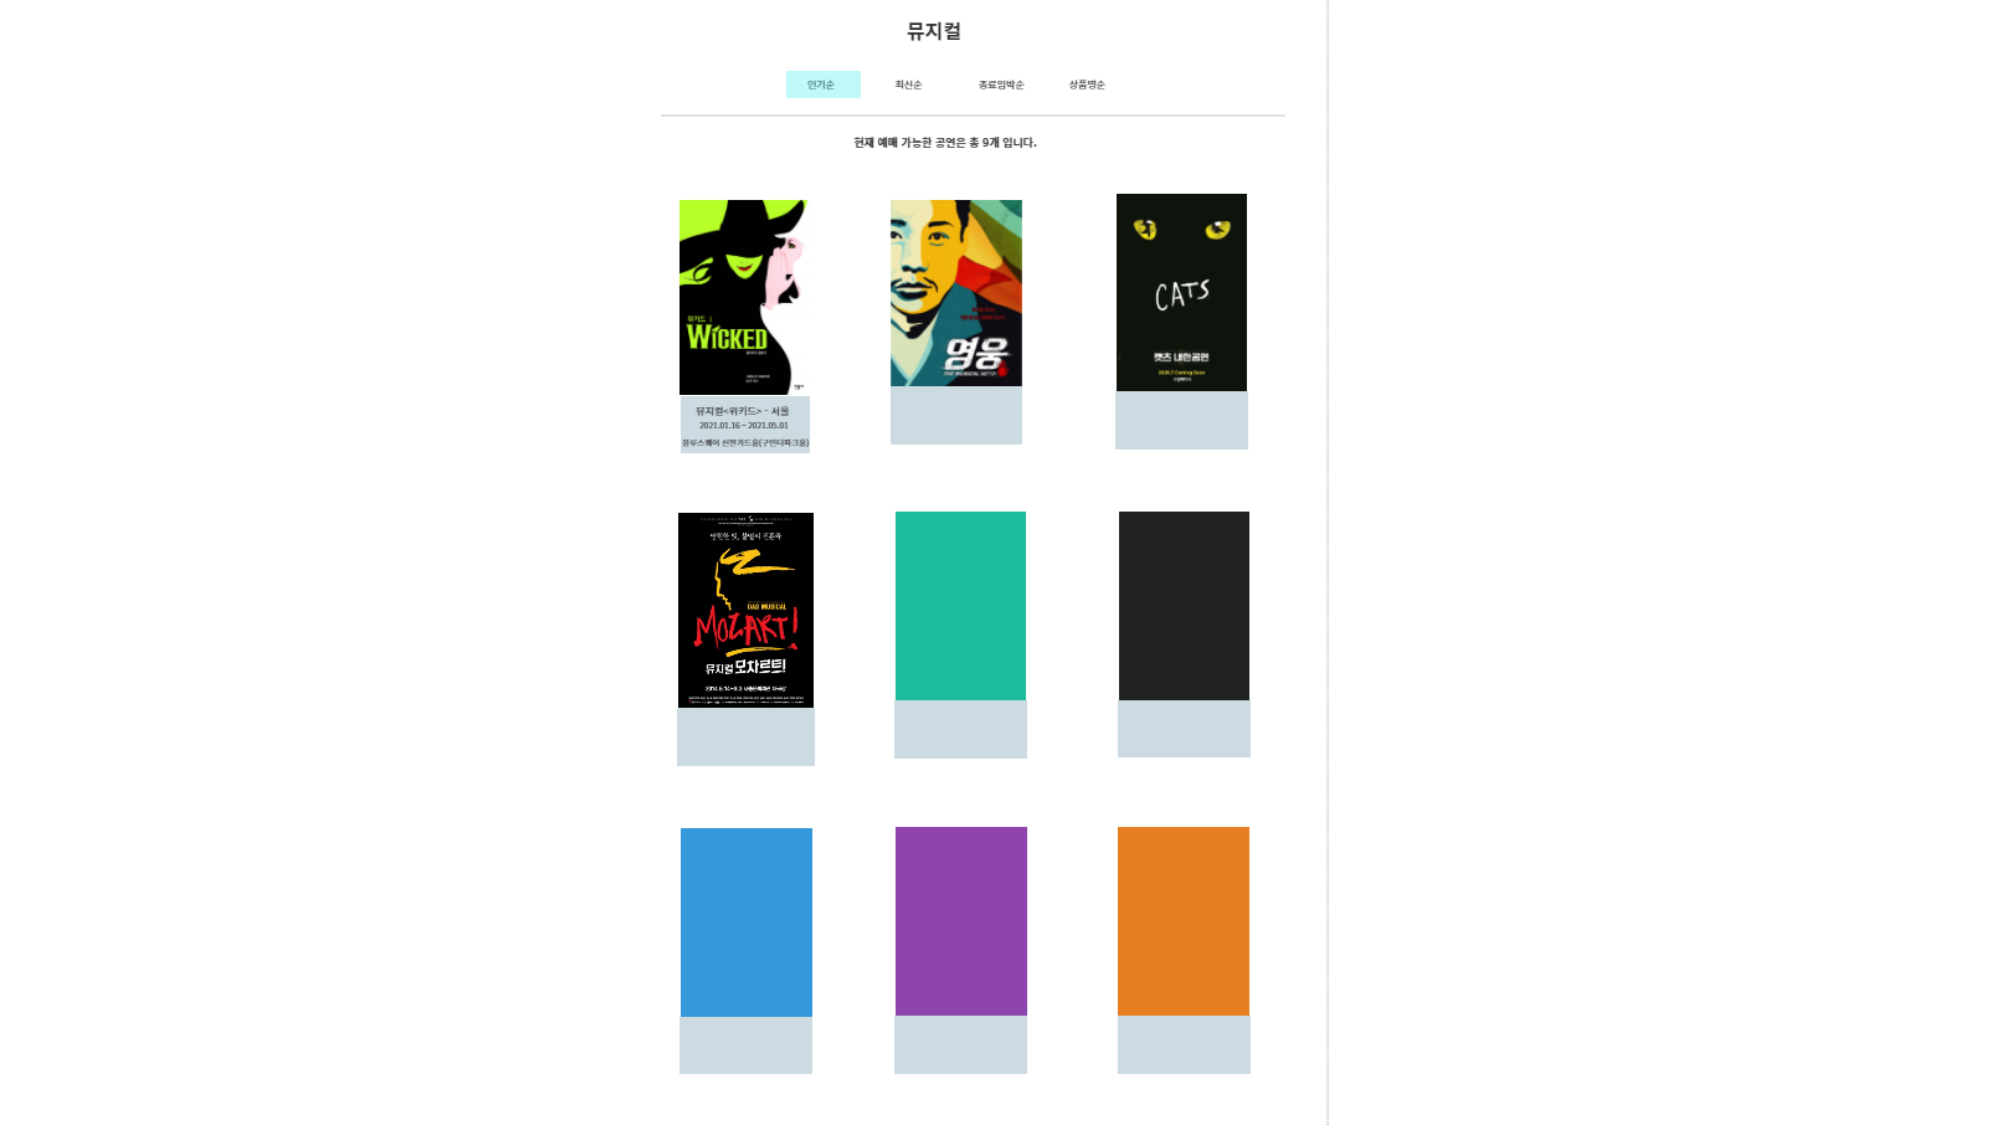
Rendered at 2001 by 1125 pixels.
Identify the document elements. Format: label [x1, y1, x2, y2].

picture [588, 0, 1329, 1125]
